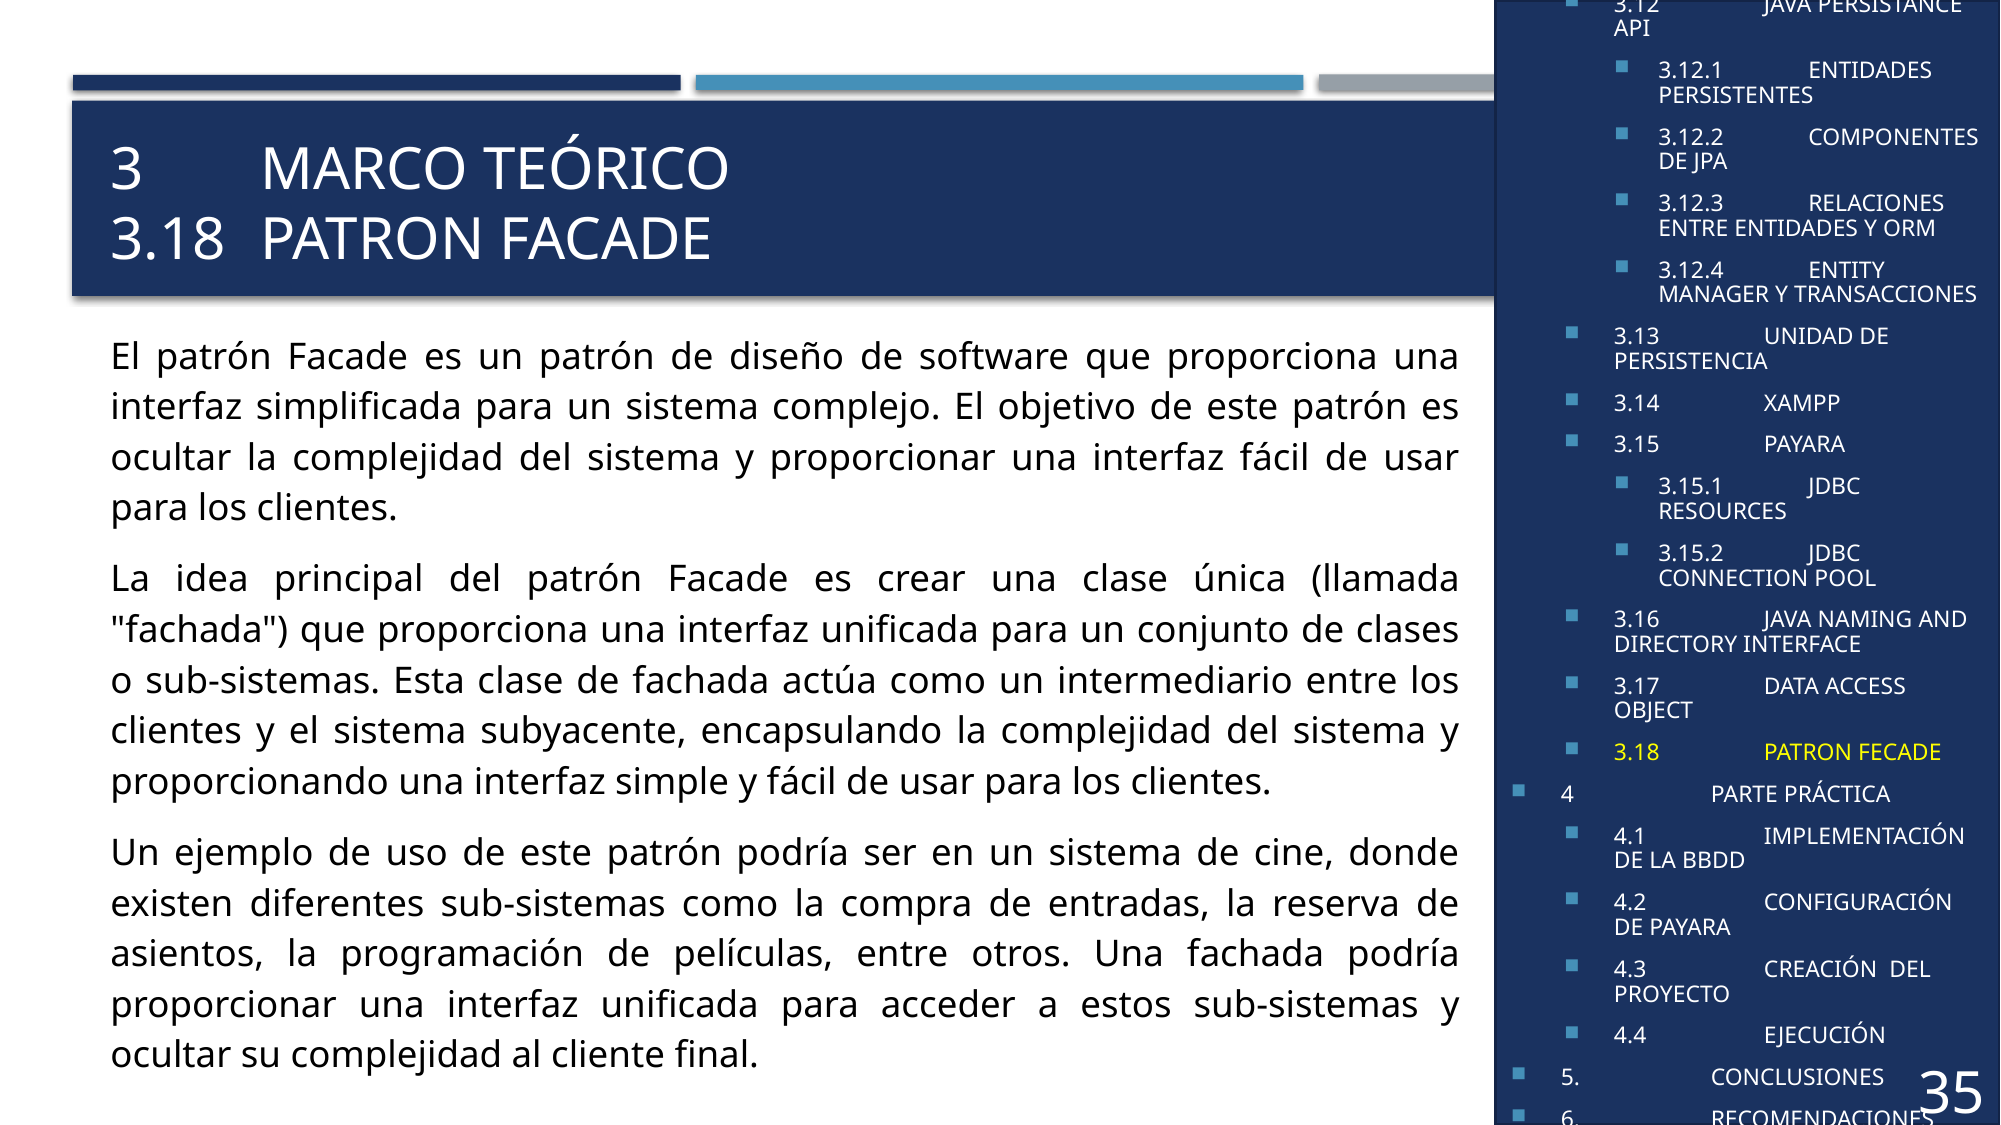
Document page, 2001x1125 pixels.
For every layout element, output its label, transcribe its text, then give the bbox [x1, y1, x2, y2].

title 3 MARCO TEÓRICO 3.18 PATRON FACADE [95, 112, 1494, 279]
slide_number 35 [1827, 1065, 2000, 1125]
text_box 3.12 JAVA PERSISTANCE API 3.12.1 ENTIDADES PERSISTENTES 3.12.2 COMPONENTES DE JPA 3.12.3 RELACIONES ENTRE ENTIDADES Y ORM 3.12.4 ENTITY MANAGER Y TRANSACCIONES 3.13 UNIDAD DE PERSISTENCIA 3.14 XAMPP 3.15 PAYARA 3.15.1 JDBC RESOURCES 3.15.2 JDBC CONNECTION POOL 3.16 JAVA NAMING AND DIRECTORY INTERFACE 3.17 DATA ACCESS OBJECT 3.18 PATRON FECADE 4 PARTE PRÁCTICA 4.1 IMPLEMENTACIÓN DE LA BBDD 4.2 CONFIGURACIÓN DE PAYARA 4.3 CREACIÓN DEL PROYECTO 4.4 EJECUCIÓN 5. CONCLUSIONES 6. RECOMENDACIONES [1494, 0, 2000, 1125]
list El patrón Facade es un patrón de diseño de software que proporciona una interfaz simplificada para un sistema complejo. El objetivo de este patrón es ocultar la complejidad del sistema y proporcionar una interfaz fácil de usar para los clientes. La idea principal del patrón Facade es crear una clase única (llamada "fachada") que proporciona una interfaz unificada para un conjunto de clases o sub-sistemas. Esta clase de fachada actúa como un intermediario entre los clientes y el sistema subyacente, encapsulando la complejidad del sistema y proporcionando una interfaz simple y fácil de usar para los clientes. Un ejemplo de uso de este patrón podría ser en un sistema de cine, donde existen diferentes sub-sistemas como la compra de entradas, la reserva de asientos, la programación de películas, entre otros. Una fachada podría proporcionar una interfaz unificada para acceder a estos sub-sistemas y ocultar su complejidad al cliente final. [95, 313, 1476, 1088]
